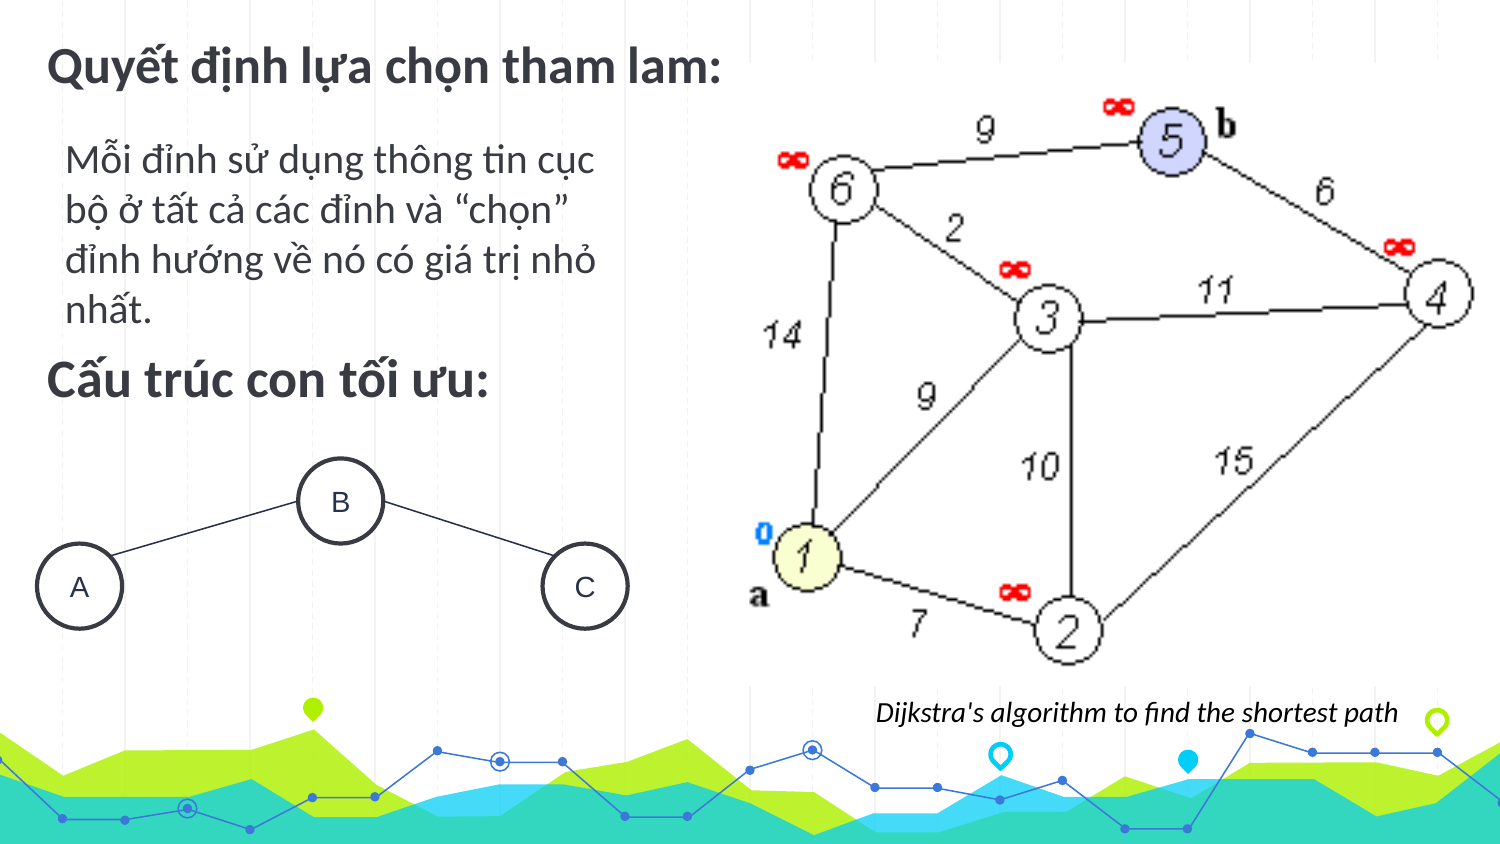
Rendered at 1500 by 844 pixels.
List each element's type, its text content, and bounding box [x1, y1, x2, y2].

text_box Cấu trúc con tối ưu: [33, 335, 598, 416]
text_box Mỗi đỉnh sử dụng thông tin cục bộ ở tất cả các đỉnh và “chọn” đỉnh hướng về nó có giá trị nhỏ nhất. [49, 124, 615, 339]
text_box Quyết định lựa chọn tham lam: [33, 24, 750, 102]
picture [706, 62, 1500, 686]
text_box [36, 458, 628, 630]
text_box Dijkstra's algorithm to find the shortest path [861, 694, 1465, 736]
